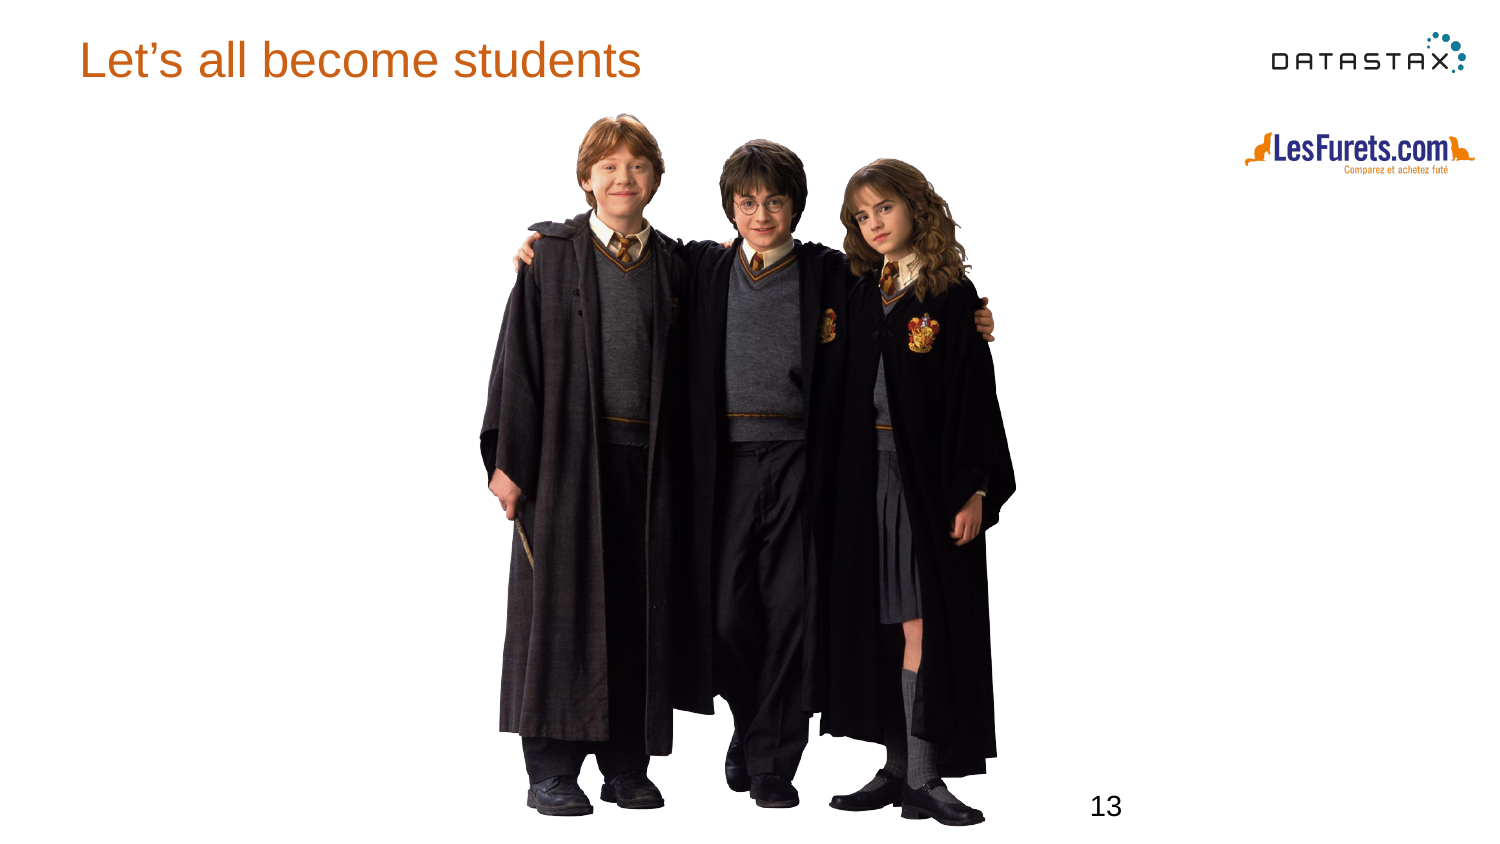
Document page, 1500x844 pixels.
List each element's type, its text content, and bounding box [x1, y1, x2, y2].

picture [1272, 32, 1466, 73]
picture [1244, 132, 1475, 175]
title Let’s all become students [79, 27, 1240, 168]
picture [461, 102, 1038, 828]
slide_number ‹#› [1074, 782, 1425, 827]
